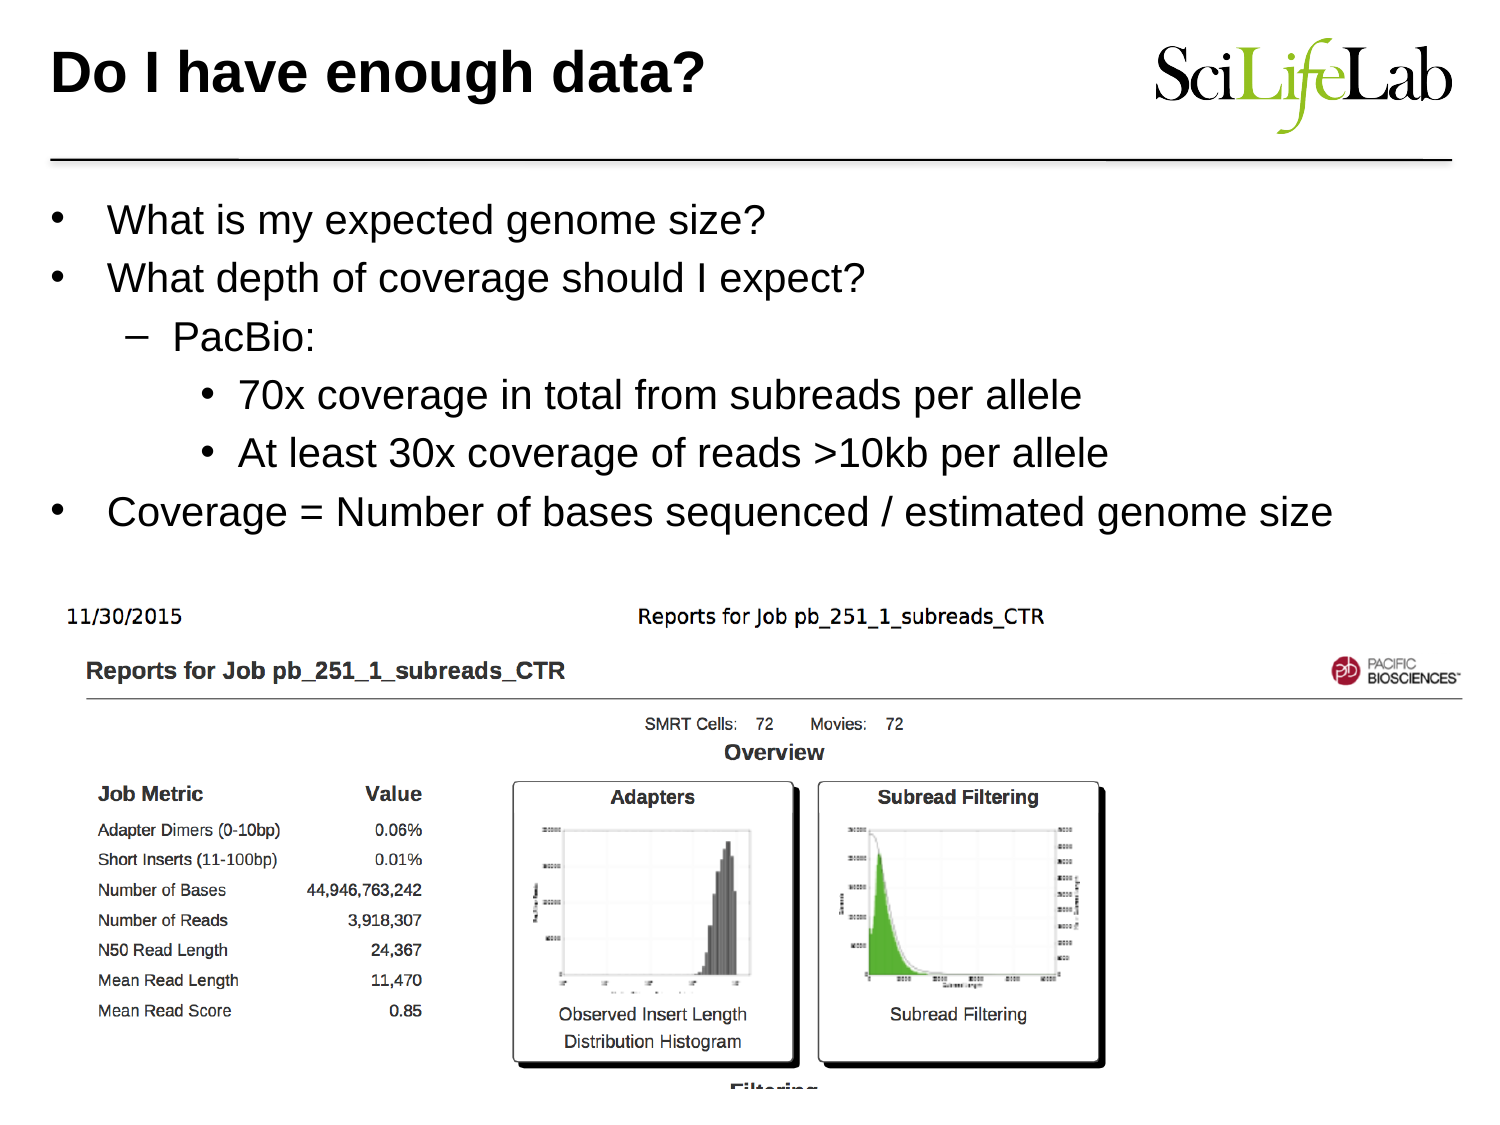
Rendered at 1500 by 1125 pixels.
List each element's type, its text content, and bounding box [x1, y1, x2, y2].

list What is my expected genome size? What depth of coverage should I expect? PacBio: 70x coverage in total from subreads per allele At least 30x coverage of reads >10kb per allele Coverage = Number of bases sequenced / estimated genome size [50, 192, 1452, 585]
title Do I have enough data? [50, 34, 1452, 139]
picture [44, 586, 1474, 1089]
